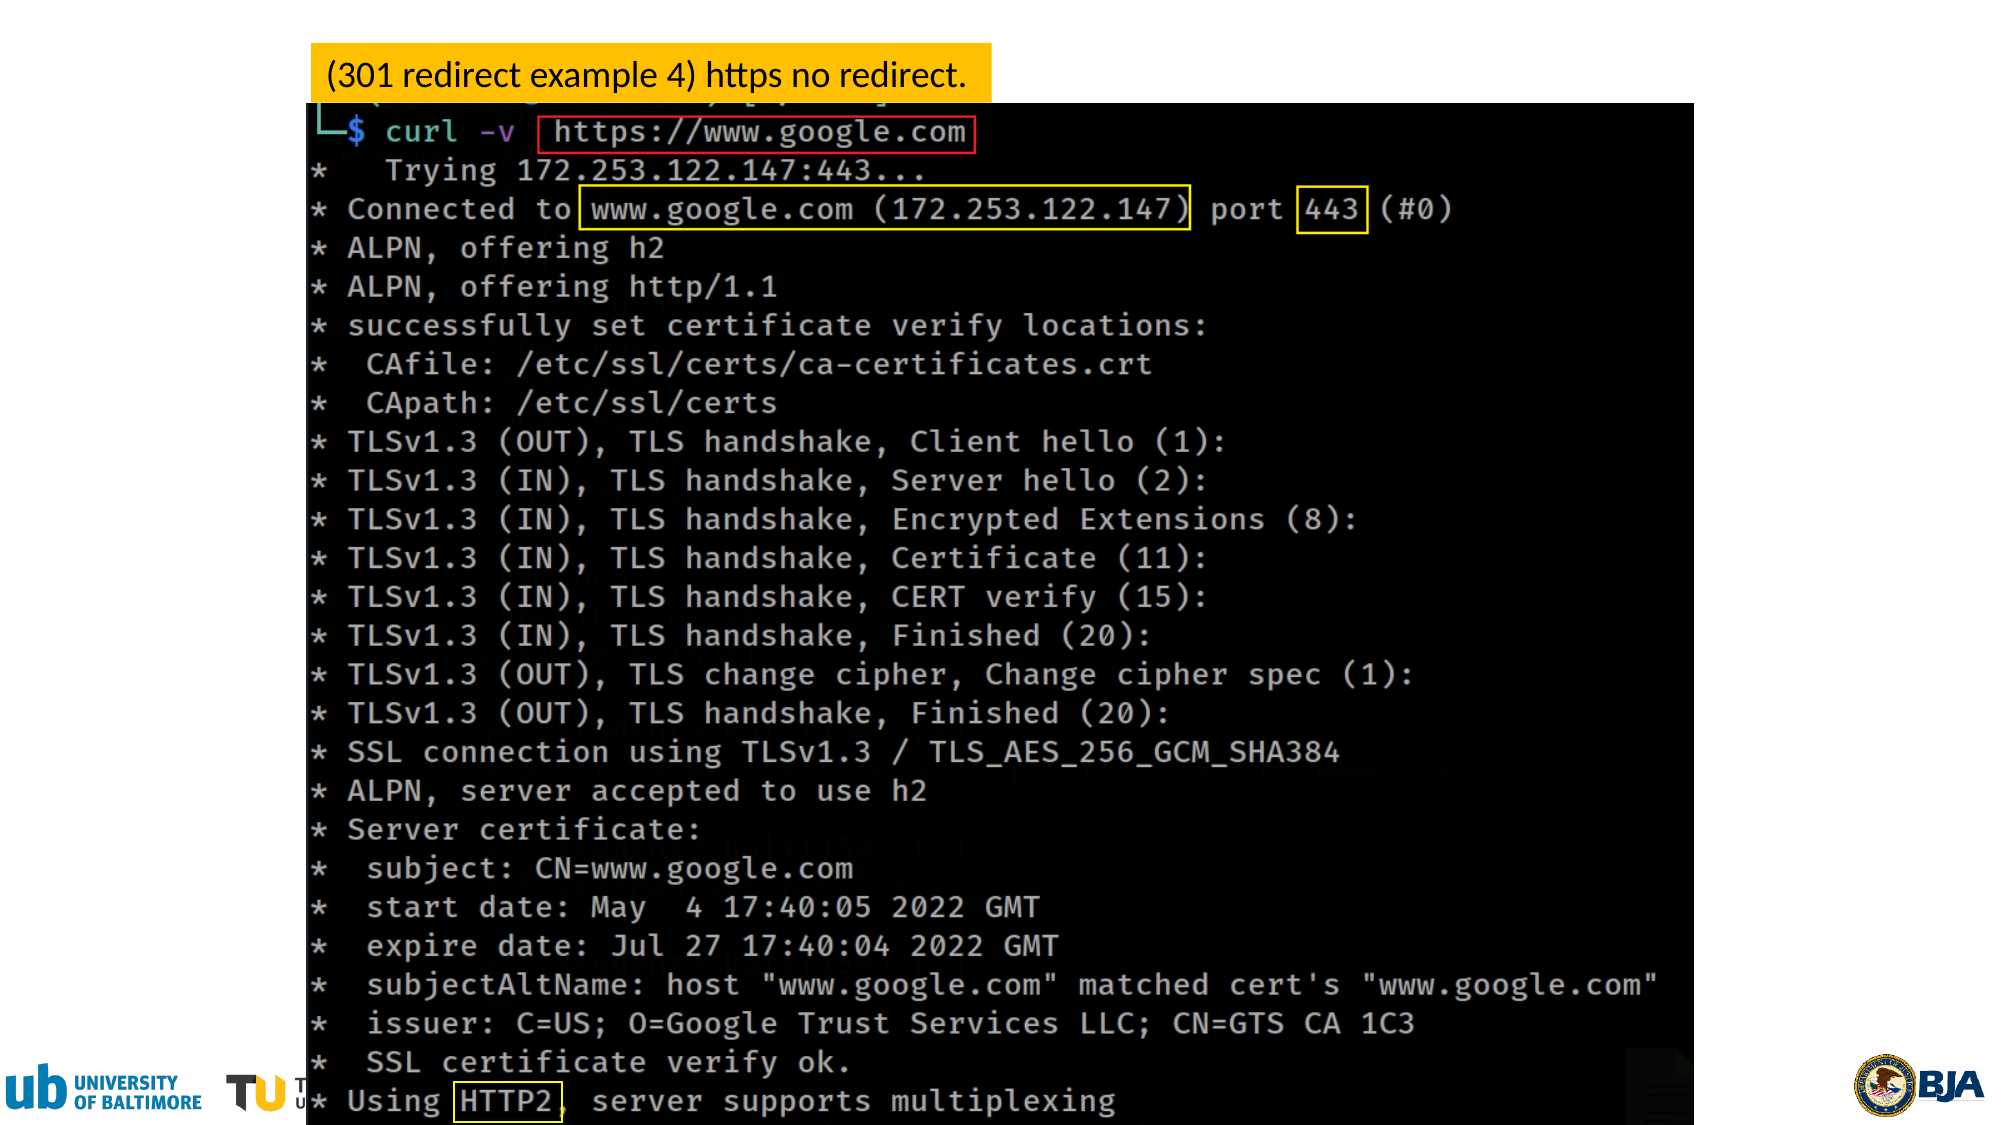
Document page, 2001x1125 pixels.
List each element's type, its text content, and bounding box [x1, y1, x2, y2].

picture [1854, 1054, 1986, 1117]
text_box (301 redirect example 4) https no redirect. [311, 42, 992, 103]
picture [0, 103, 1694, 1125]
